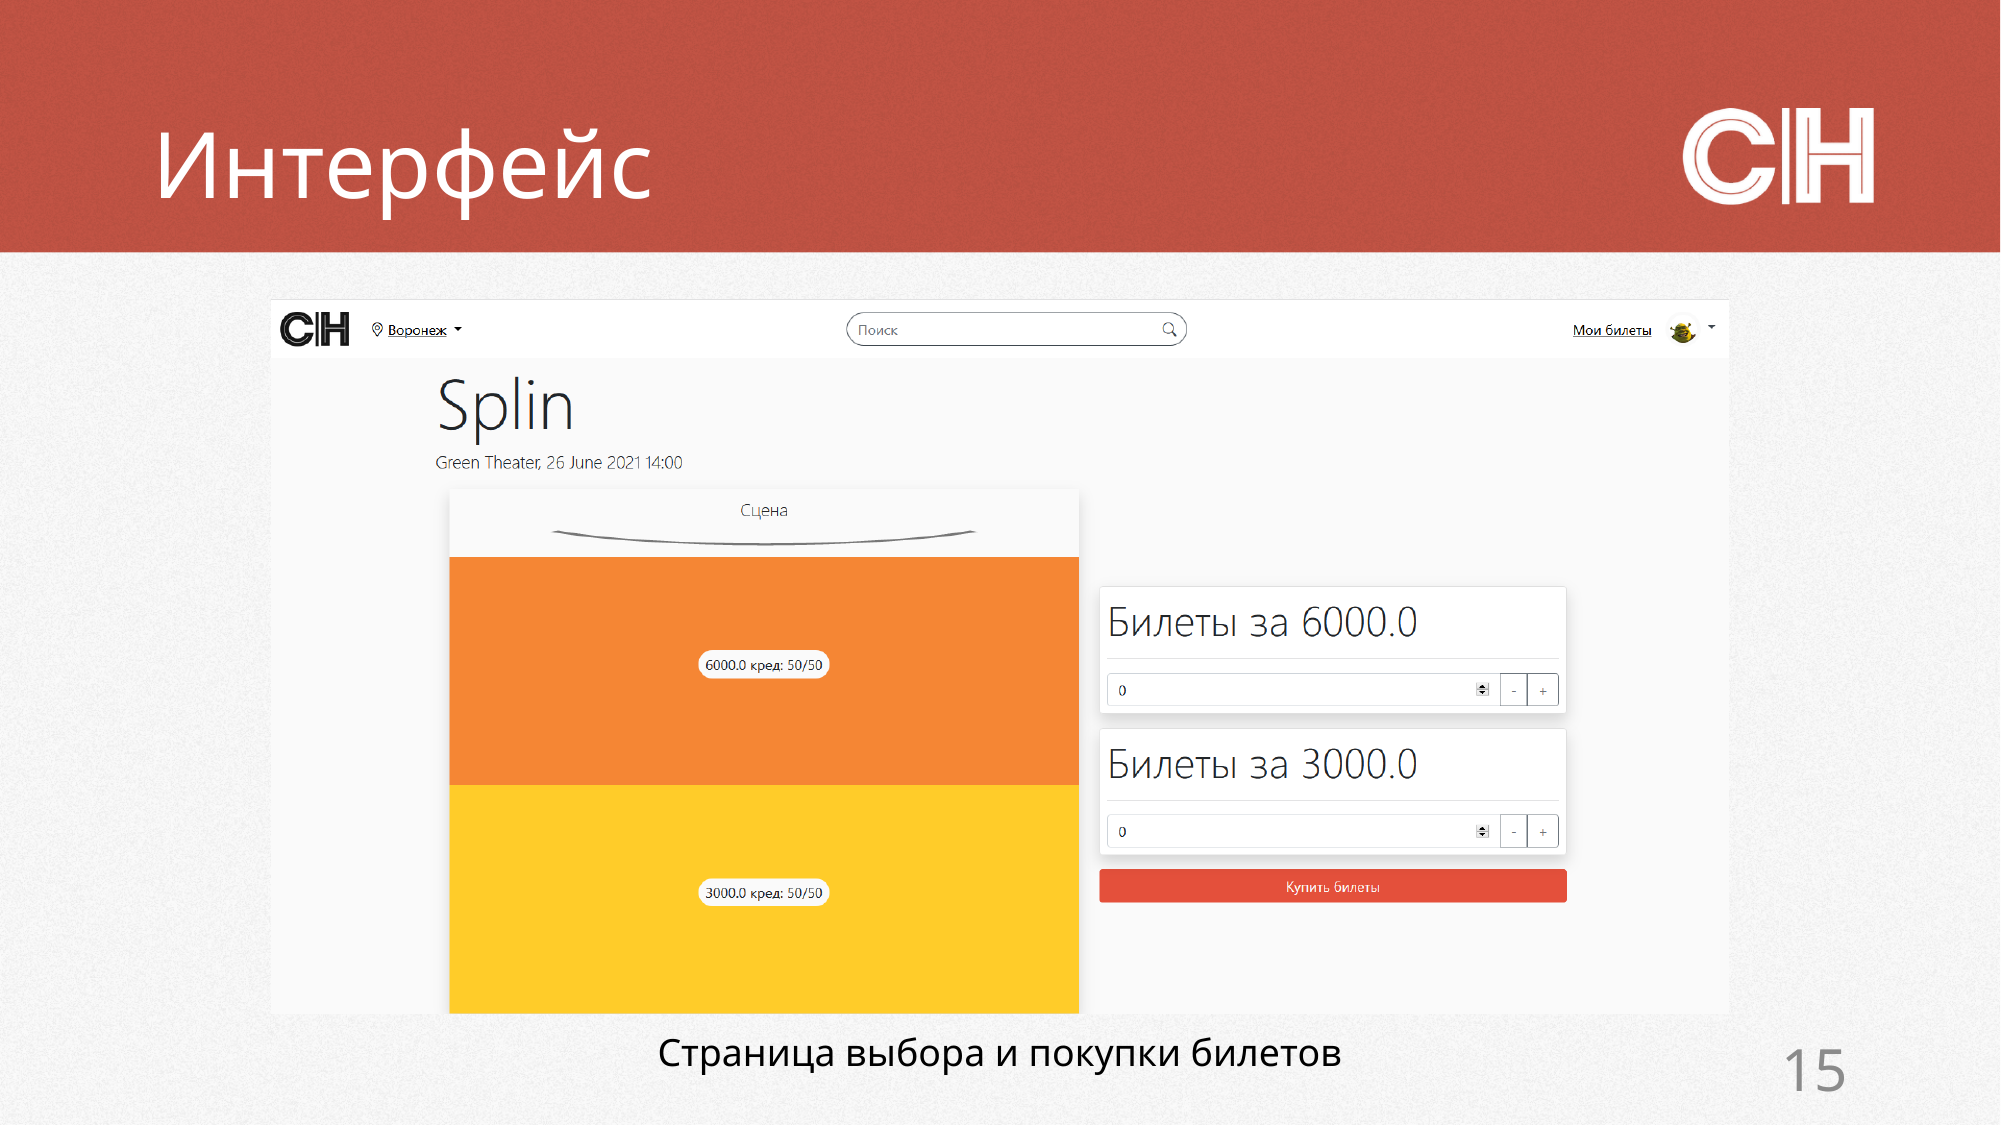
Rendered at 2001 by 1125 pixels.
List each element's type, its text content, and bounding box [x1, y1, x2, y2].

picture [0, 0, 2001, 1125]
title Интерфейс [137, 59, 1863, 278]
slide_number 15 [1412, 1042, 1863, 1103]
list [271, 299, 1729, 1014]
text_box Страница выбора и покупки билетов [642, 1021, 1358, 1082]
